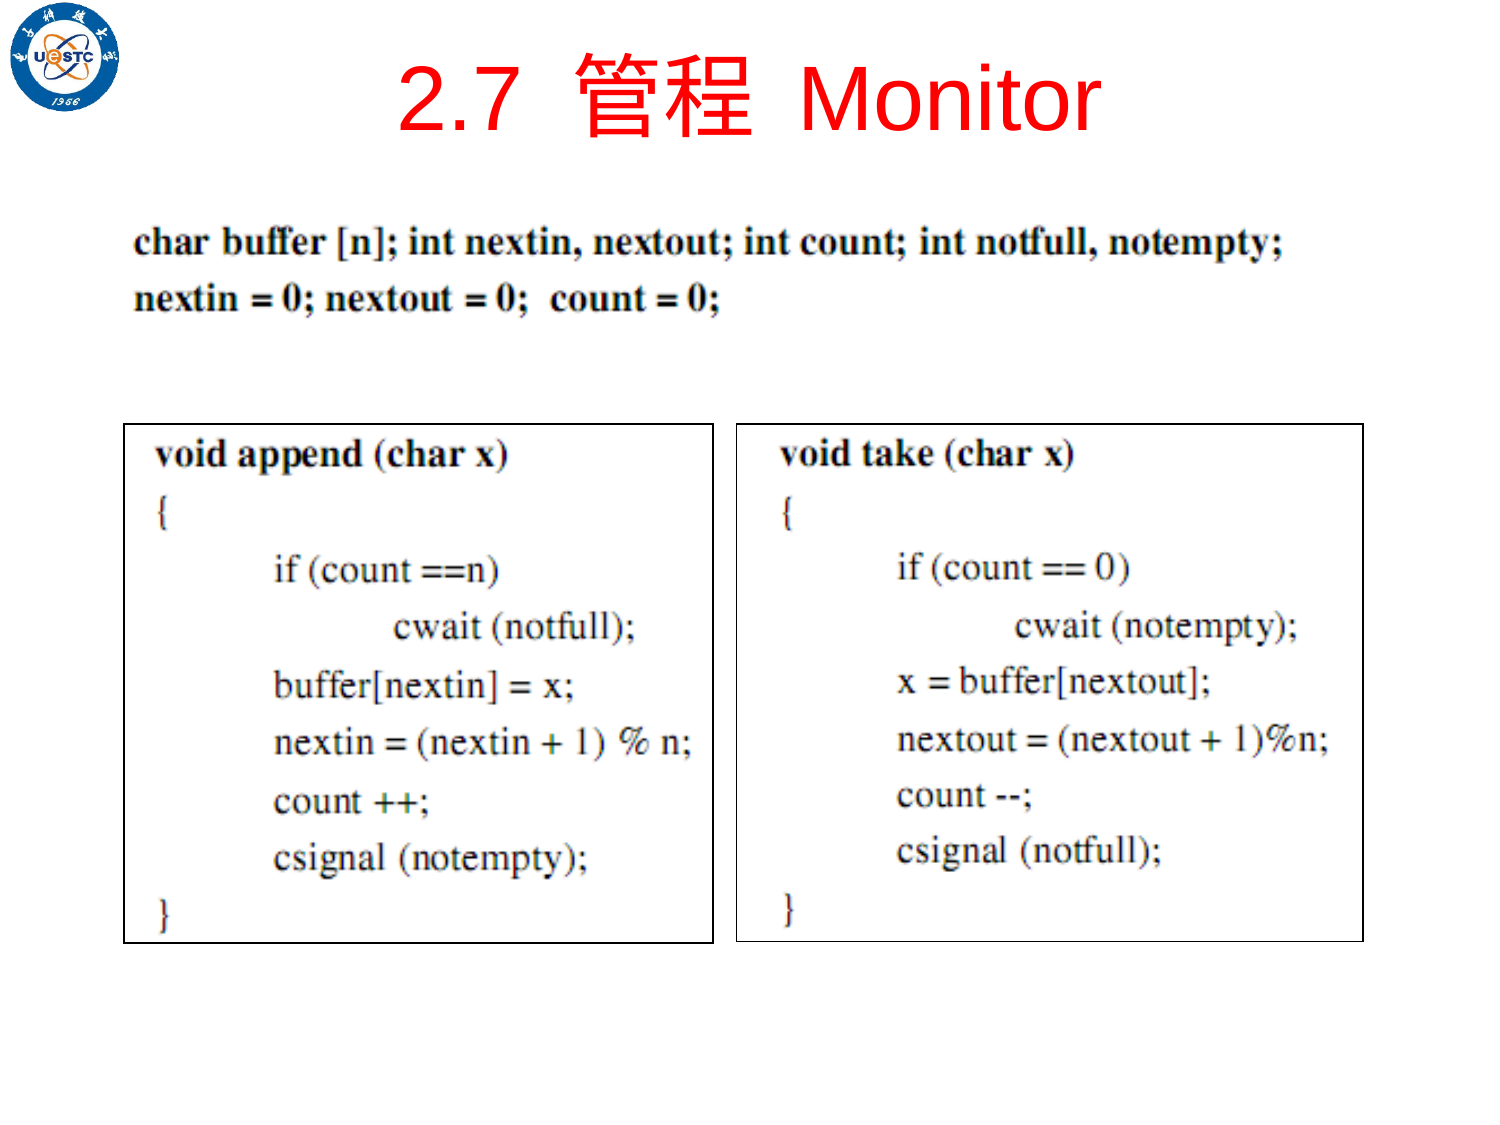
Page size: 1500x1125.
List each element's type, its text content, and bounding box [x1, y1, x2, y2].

picture [124, 212, 1363, 341]
title 2.7 管程 Monitor [0, 0, 1500, 188]
picture [737, 424, 1363, 942]
picture [124, 424, 713, 943]
